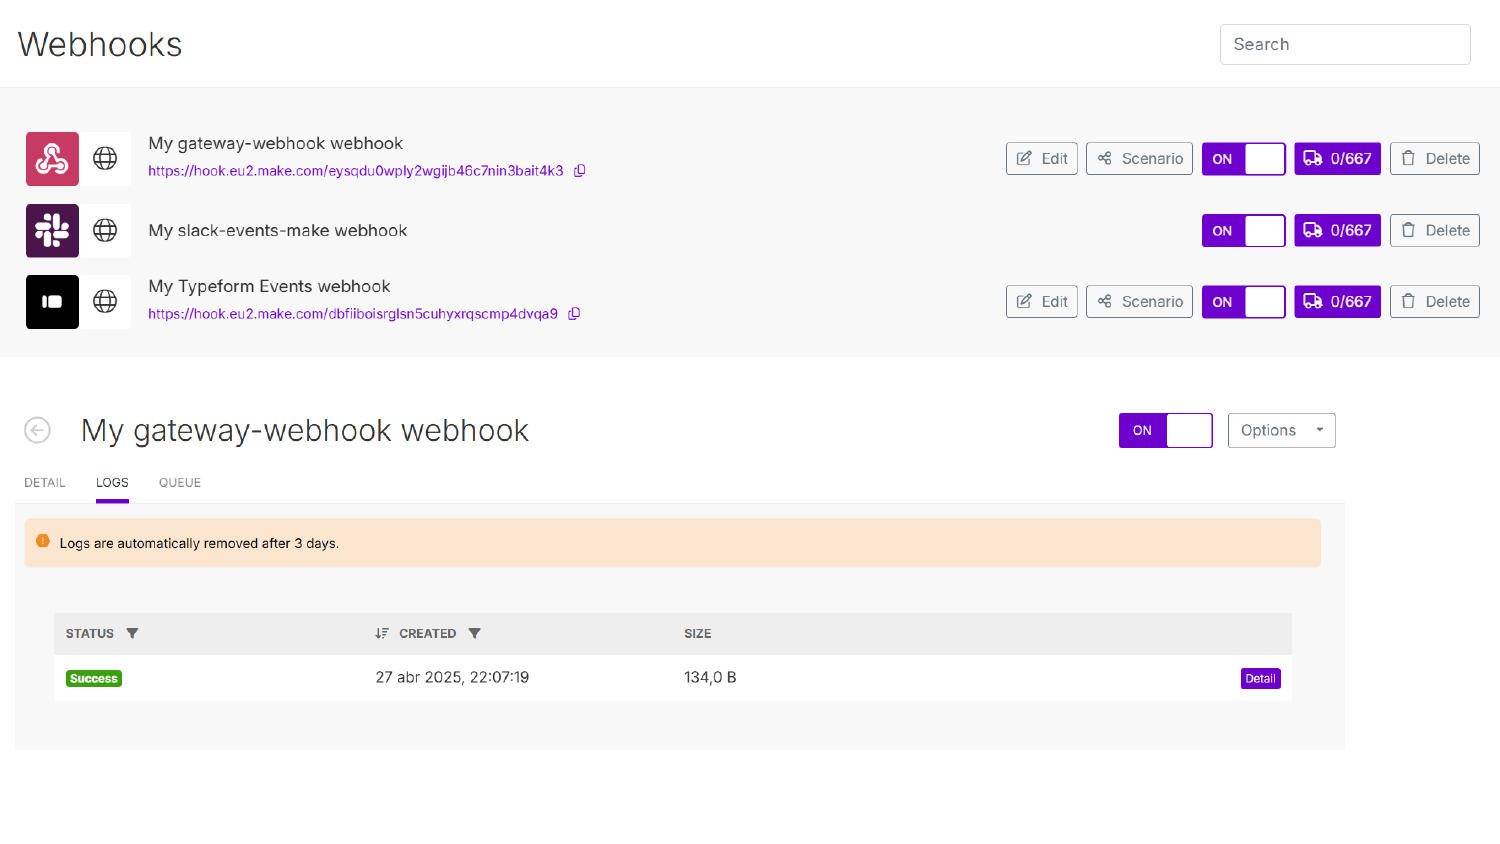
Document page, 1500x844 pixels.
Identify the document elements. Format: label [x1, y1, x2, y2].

picture [0, 16, 1500, 358]
picture [15, 392, 1346, 750]
